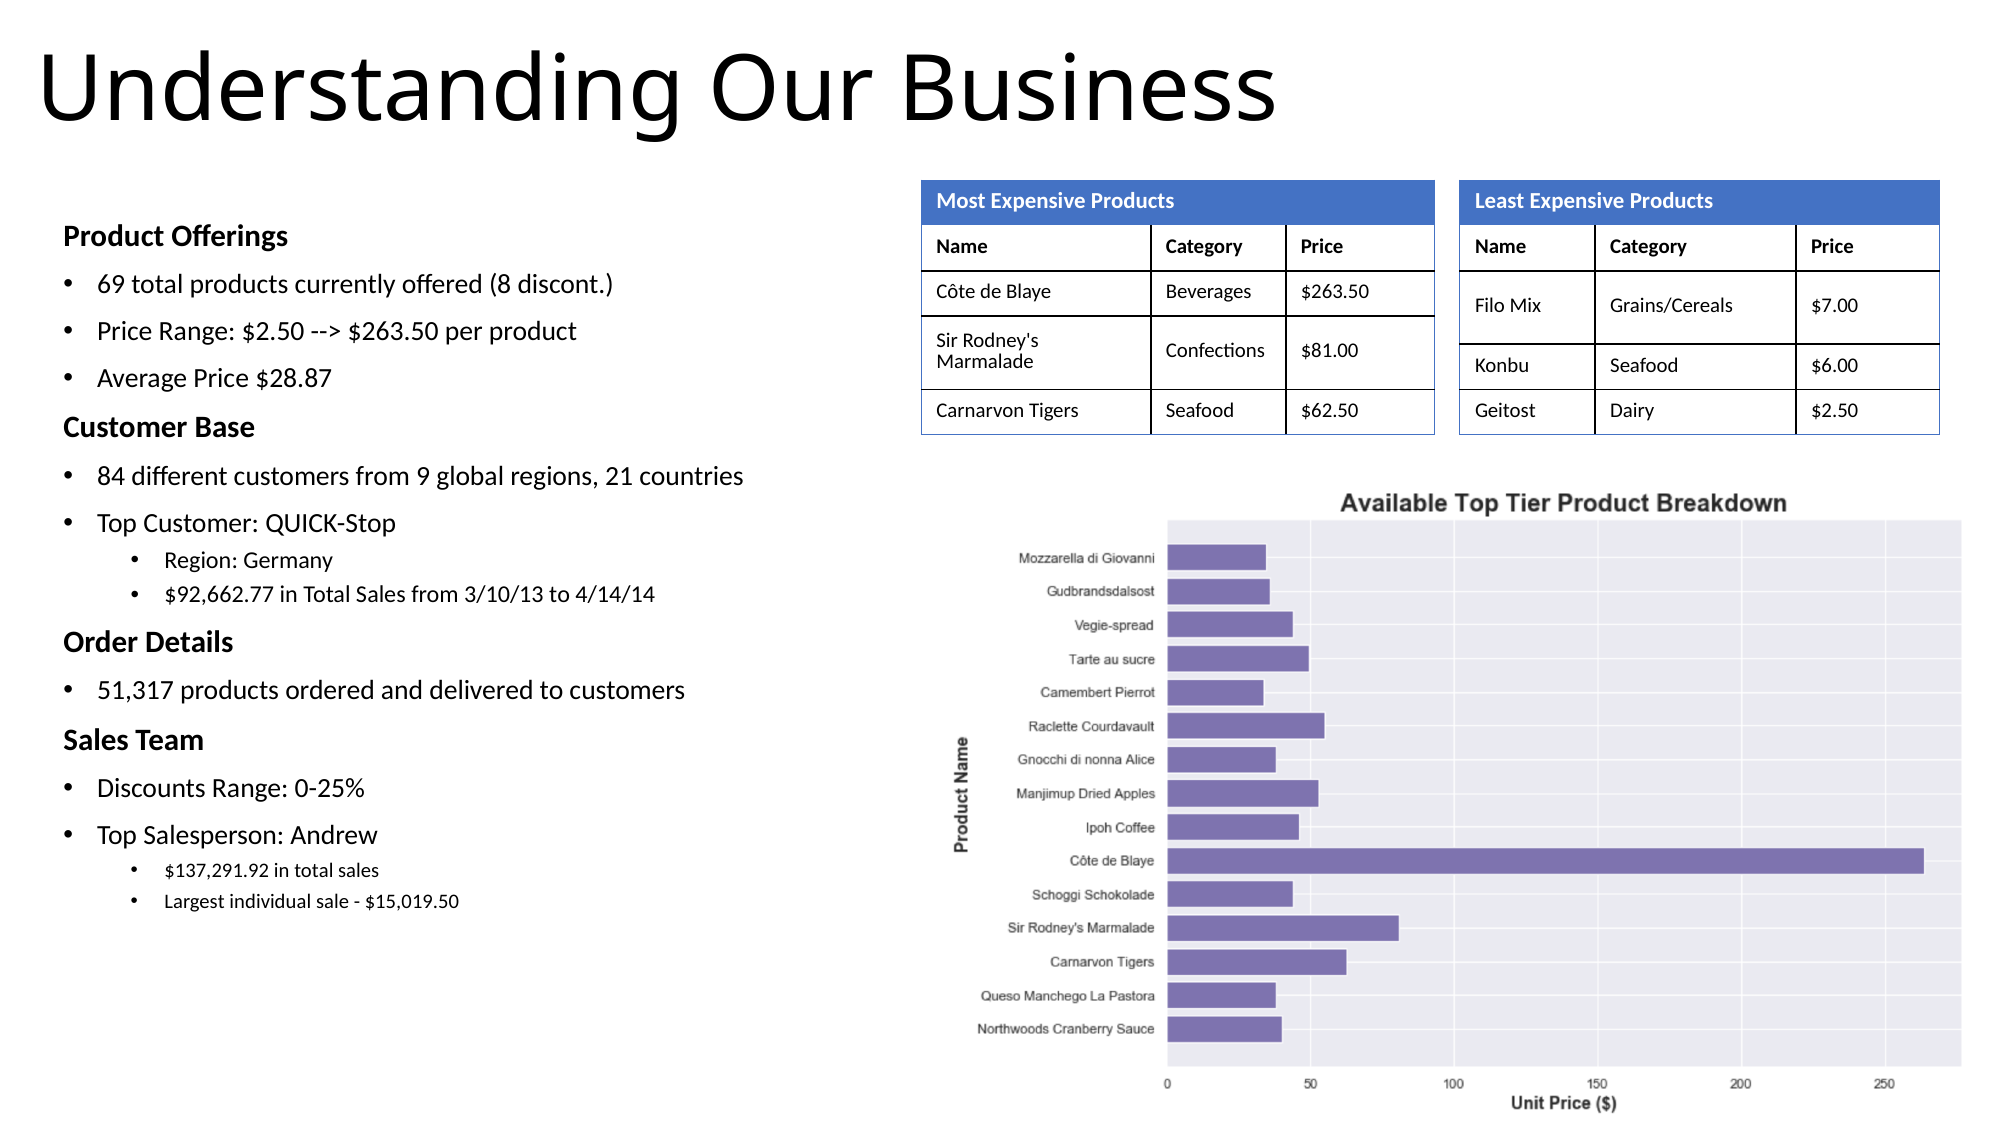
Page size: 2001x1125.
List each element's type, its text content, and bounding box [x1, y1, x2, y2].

table_cell Name [922, 225, 1150, 270]
table_cell Seafood [1152, 390, 1285, 434]
table_cell $81.00 [1287, 317, 1434, 389]
table_cell Konbu [1460, 345, 1594, 389]
table_cell $7.00 [1797, 272, 1939, 343]
table_cell $6.00 [1797, 345, 1939, 389]
table_cell Name [1460, 225, 1594, 270]
table_cell Dairy [1596, 390, 1795, 434]
table_cell $62.50 [1287, 390, 1434, 434]
table_cell Seafood [1596, 345, 1795, 389]
table_cell Price [1797, 225, 1939, 270]
title Understanding Our Business [21, 0, 1747, 199]
table_cell $263.50 [1287, 272, 1434, 315]
table_cell Confections [1152, 317, 1285, 389]
table_cell $2.50 [1797, 390, 1939, 434]
table_header Least Expensive Products [1460, 181, 1939, 225]
table_cell Beverages [1152, 272, 1285, 315]
table_cell Category [1152, 225, 1285, 270]
table_cell Carnarvon Tigers [922, 390, 1150, 434]
table_cell Filo Mix [1460, 272, 1594, 343]
list Product Offerings 69 total products currently offered (8 discont.) Price Range: $2.50 --> $263.50 per product Average Price $28.87 Customer Base 84 different customers from 9 global regions, 21 countries Top Customer: QUICK-Stop Region: Germany $92,662.77 in Total Sales from 3/10/13 to 4/14/14 Order Details 51,317 products ordered and delivered to customers Sales Team Discounts Range: 0-25% Top Salesperson: Andrew $137,291.92 in total sales Largest individual sale - $15,019.50 [48, 211, 1067, 926]
table_cell Price [1287, 225, 1434, 270]
table_cell Category [1596, 225, 1795, 270]
table_header Most Expensive Products [922, 181, 1434, 225]
table_cell Sir Rodney's Marmalade [922, 317, 1150, 389]
picture [921, 476, 1976, 1125]
table_cell Grains/Cereals [1596, 272, 1795, 343]
table_cell Geitost [1460, 390, 1594, 434]
table_cell Côte de Blaye [922, 272, 1150, 315]
